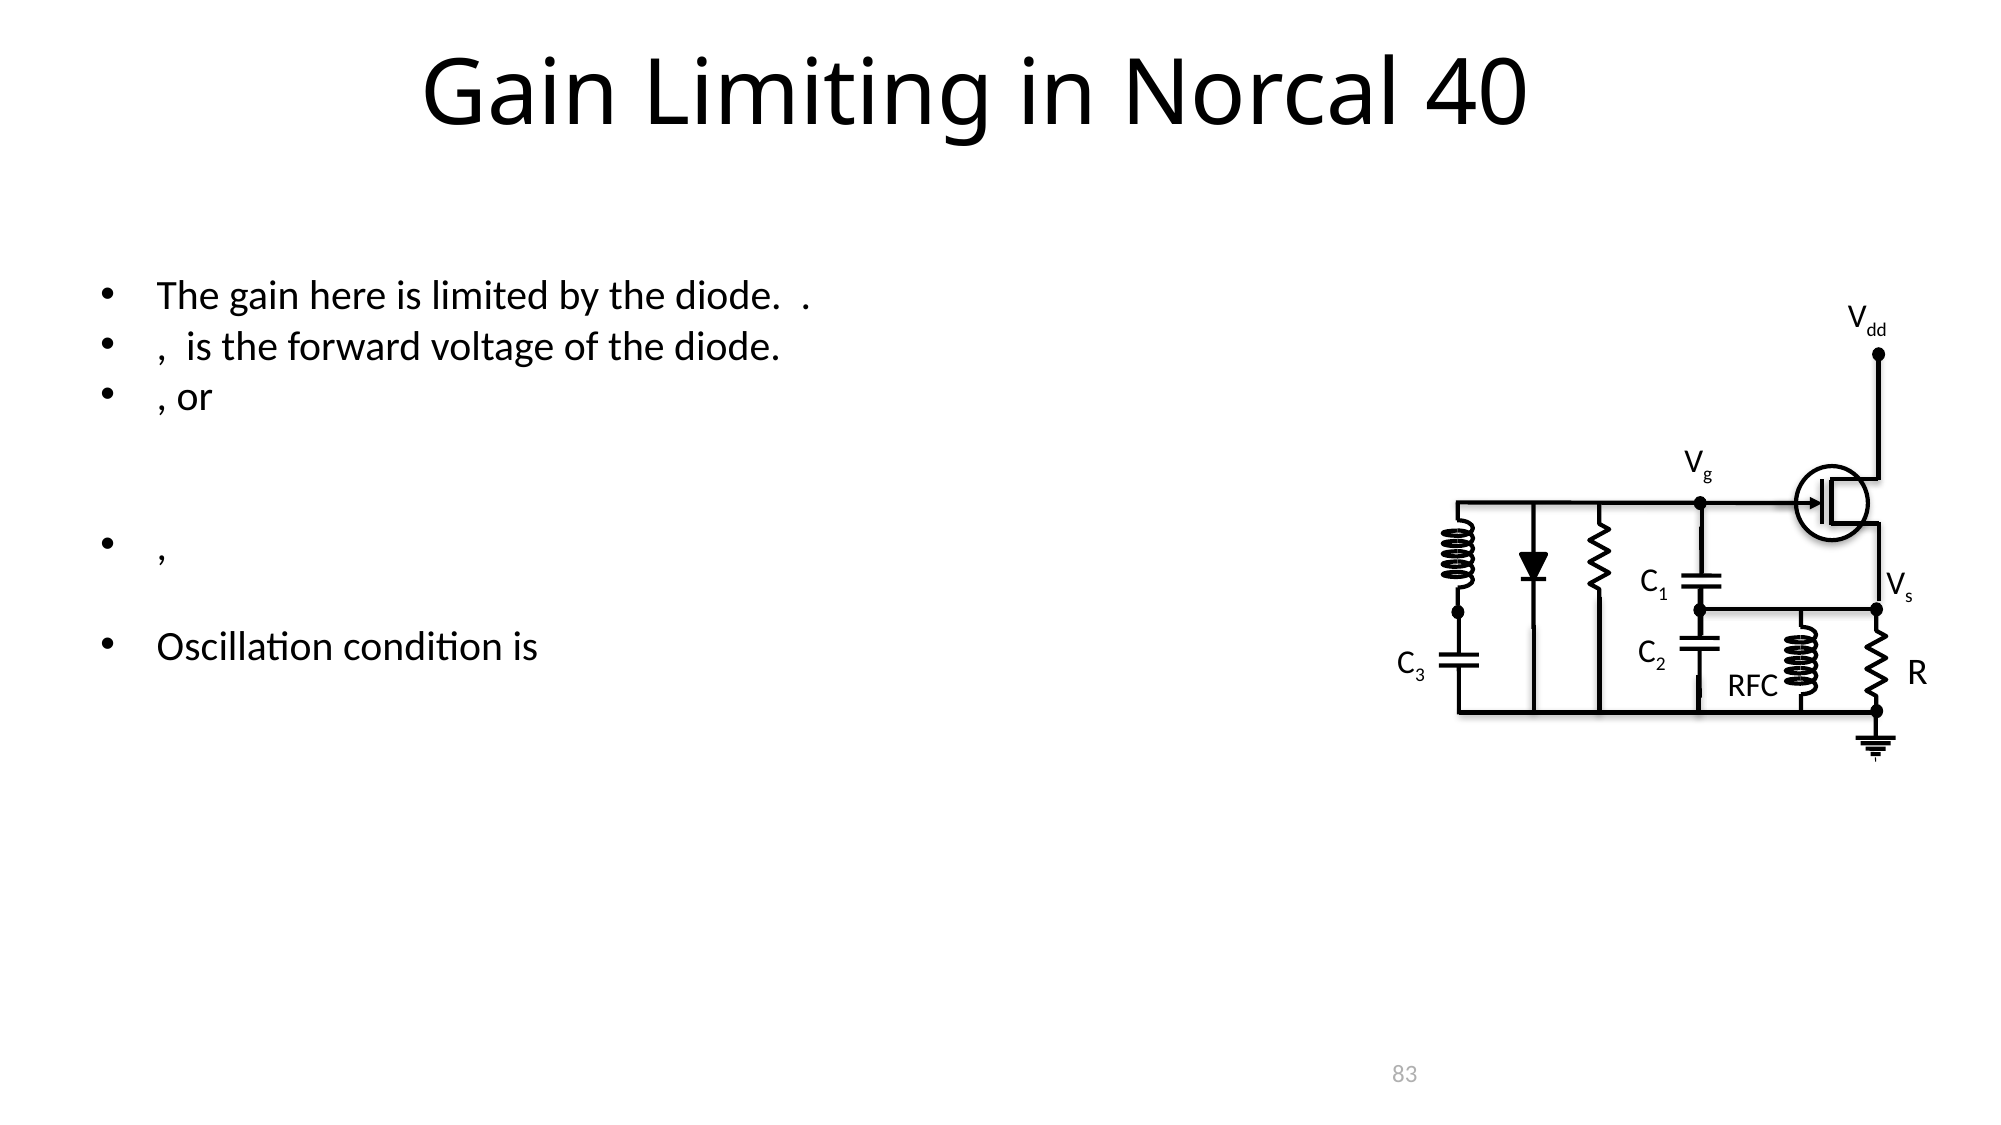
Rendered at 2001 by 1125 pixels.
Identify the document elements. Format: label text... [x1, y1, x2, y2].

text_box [1389, 286, 1970, 760]
slide_number 83 [1074, 738, 1425, 1125]
text_box Gain Limiting in Norcal 40 [30, 25, 1922, 151]
